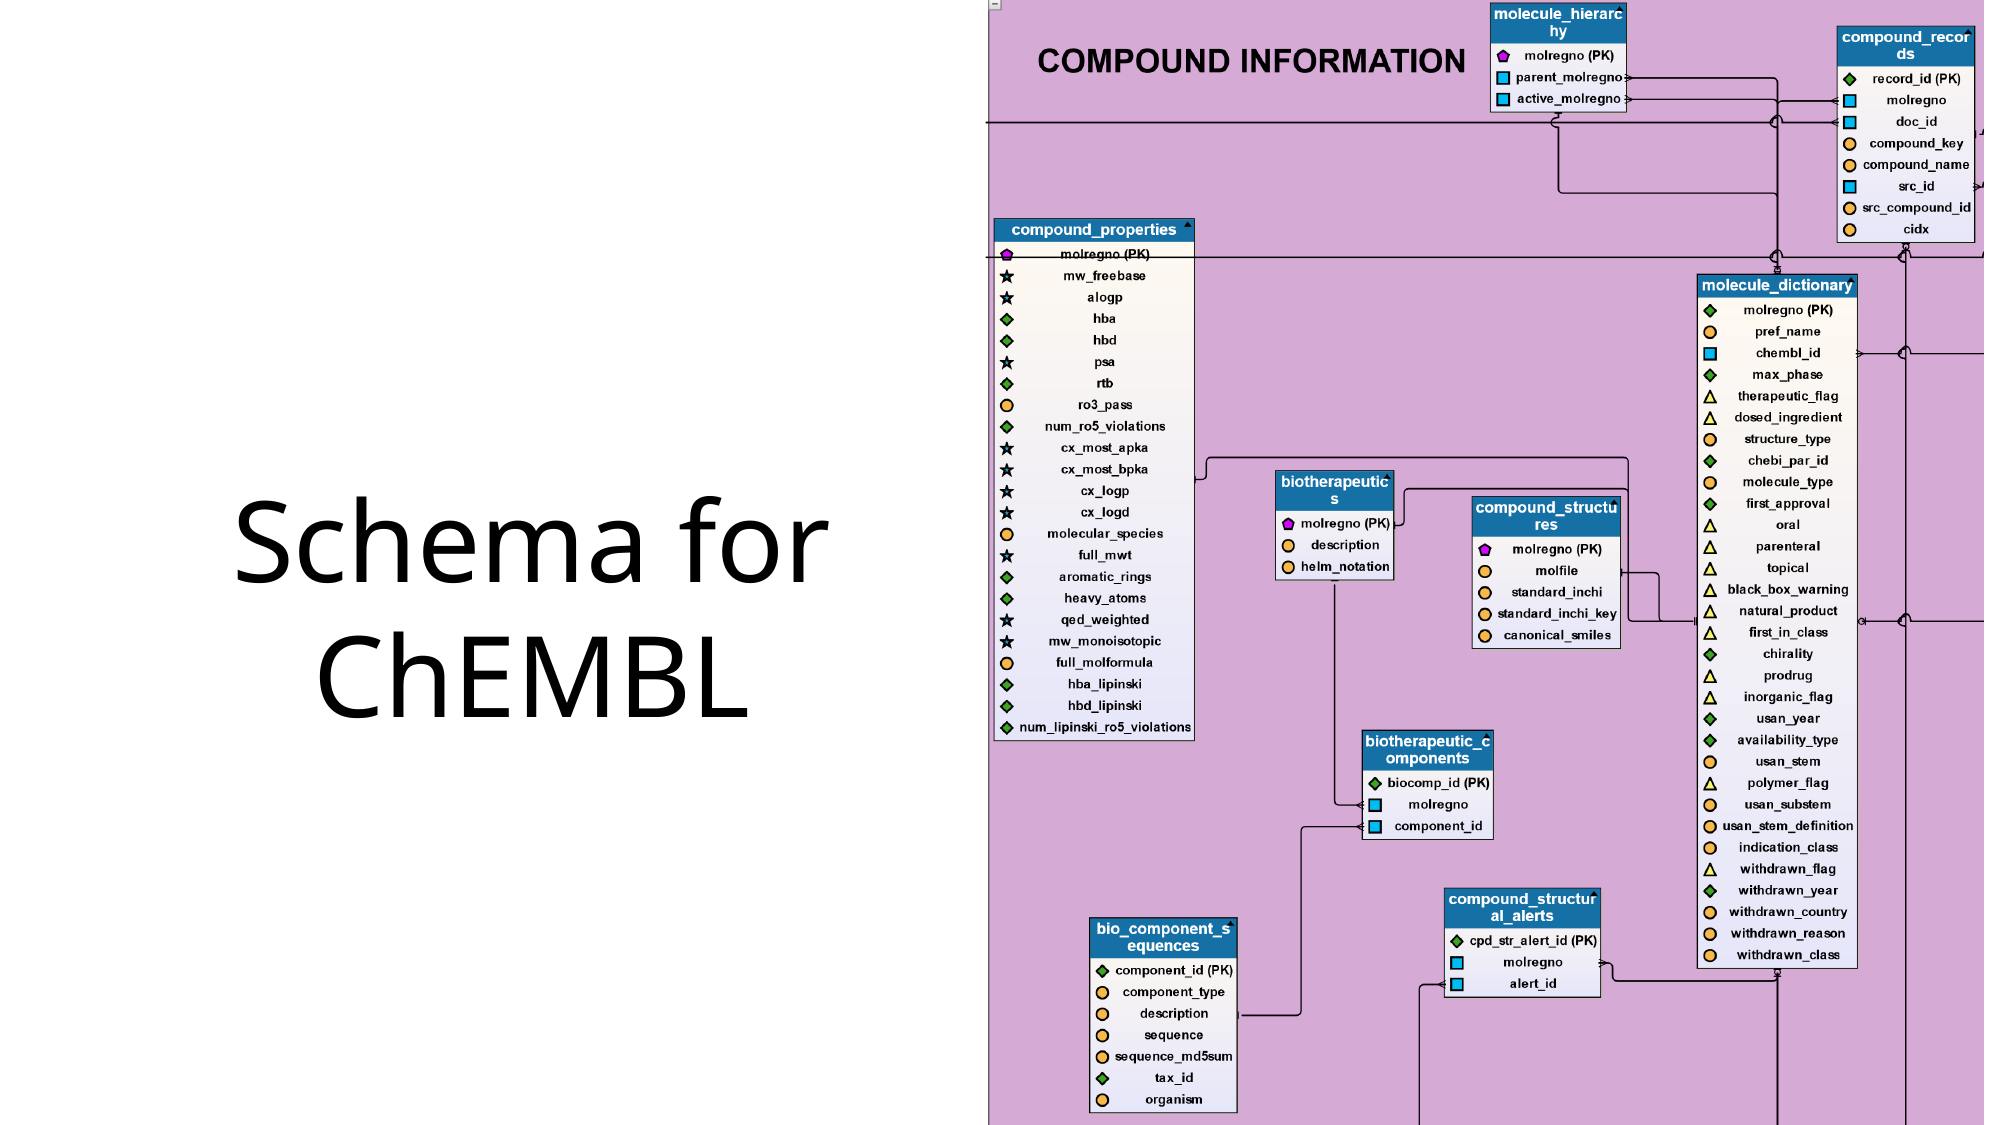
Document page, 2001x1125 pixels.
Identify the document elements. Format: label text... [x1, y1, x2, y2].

text_box Schema for ChEMBL [217, 462, 847, 748]
picture [984, 0, 1985, 1125]
